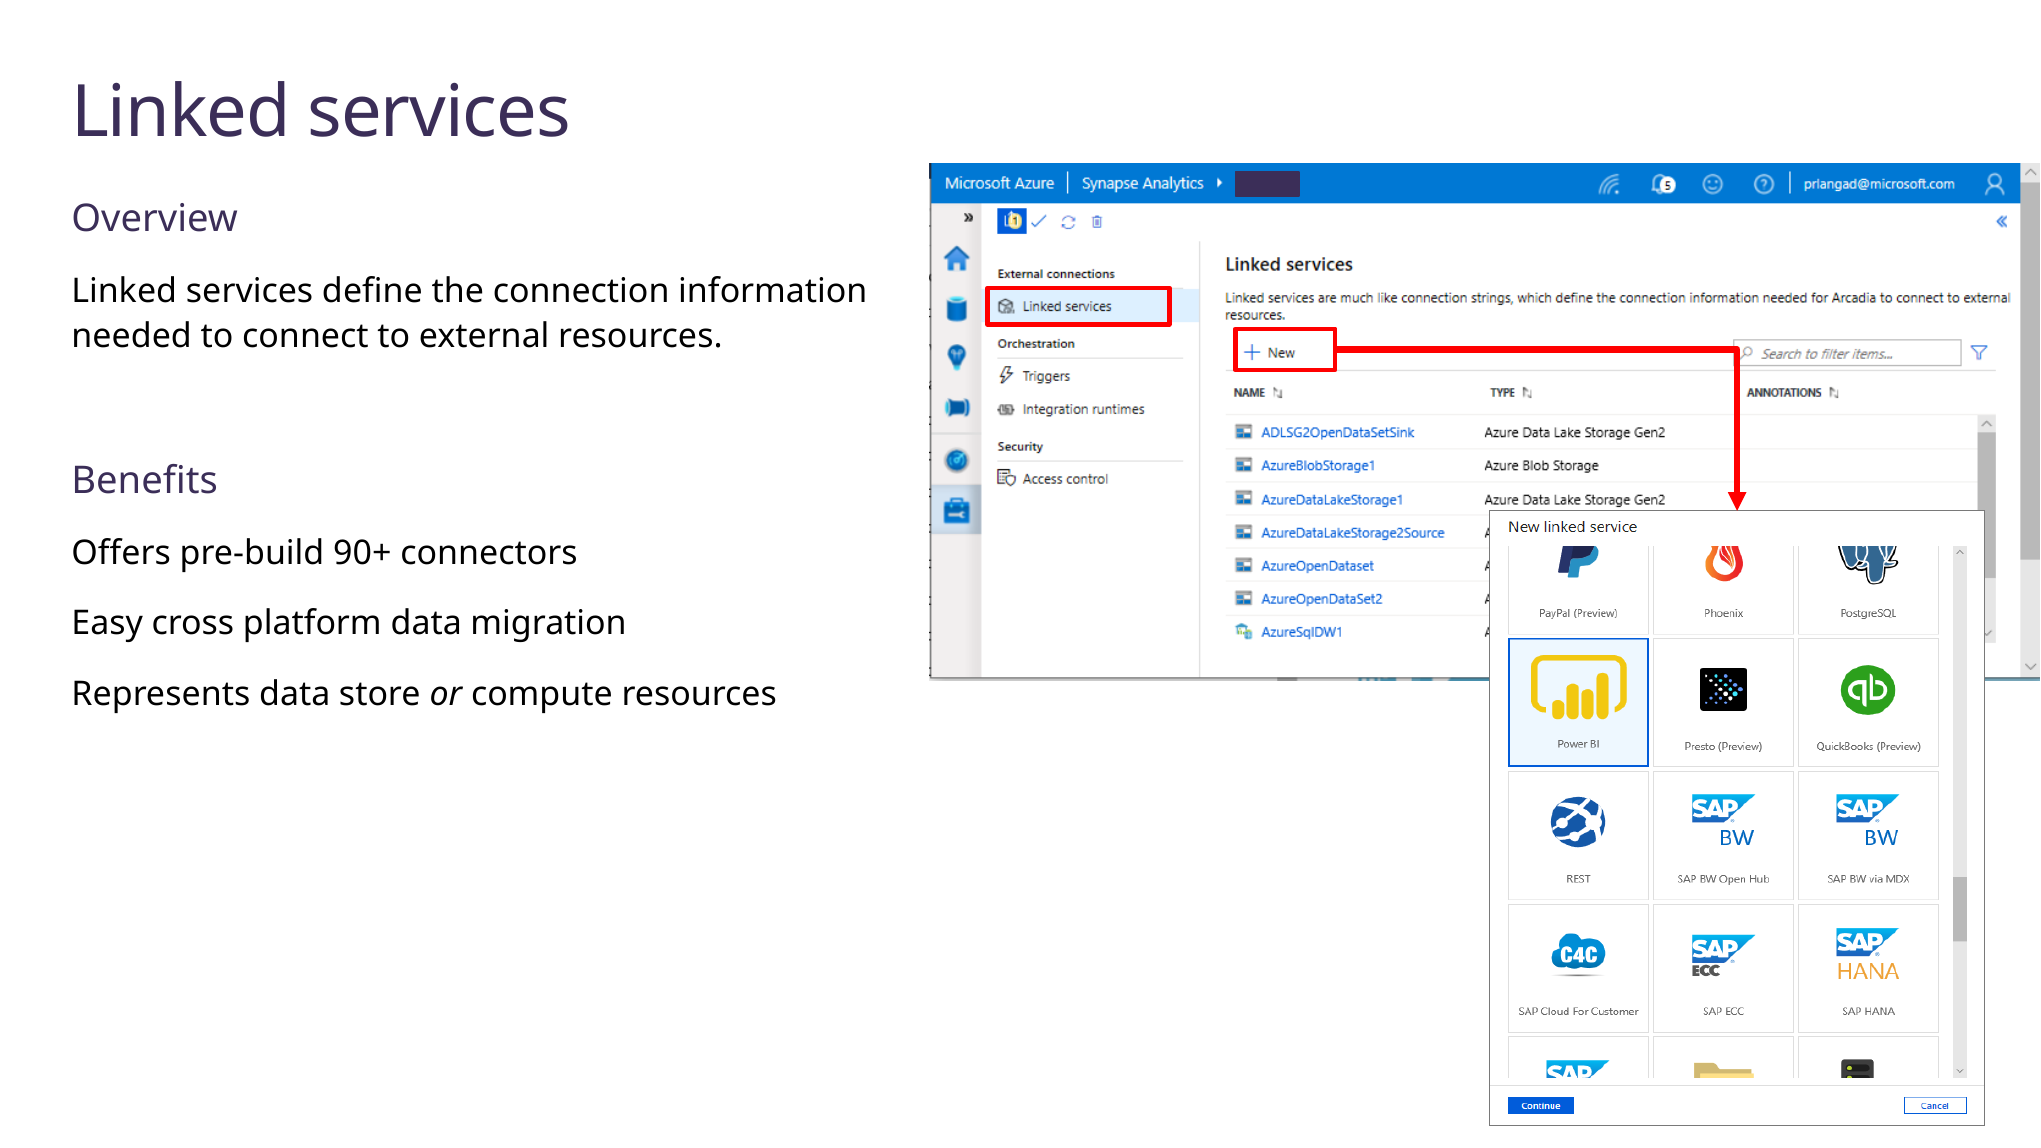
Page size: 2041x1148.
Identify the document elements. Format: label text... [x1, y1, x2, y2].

title Linked services [71, 37, 1001, 165]
list Overview Linked services define the connection information needed to connect to external resources. Benefits Offers pre-build 90+ connectors Easy cross platform data migration Represents data store or compute resources [71, 189, 900, 1084]
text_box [1334, 349, 1738, 512]
picture [929, 163, 2041, 1126]
